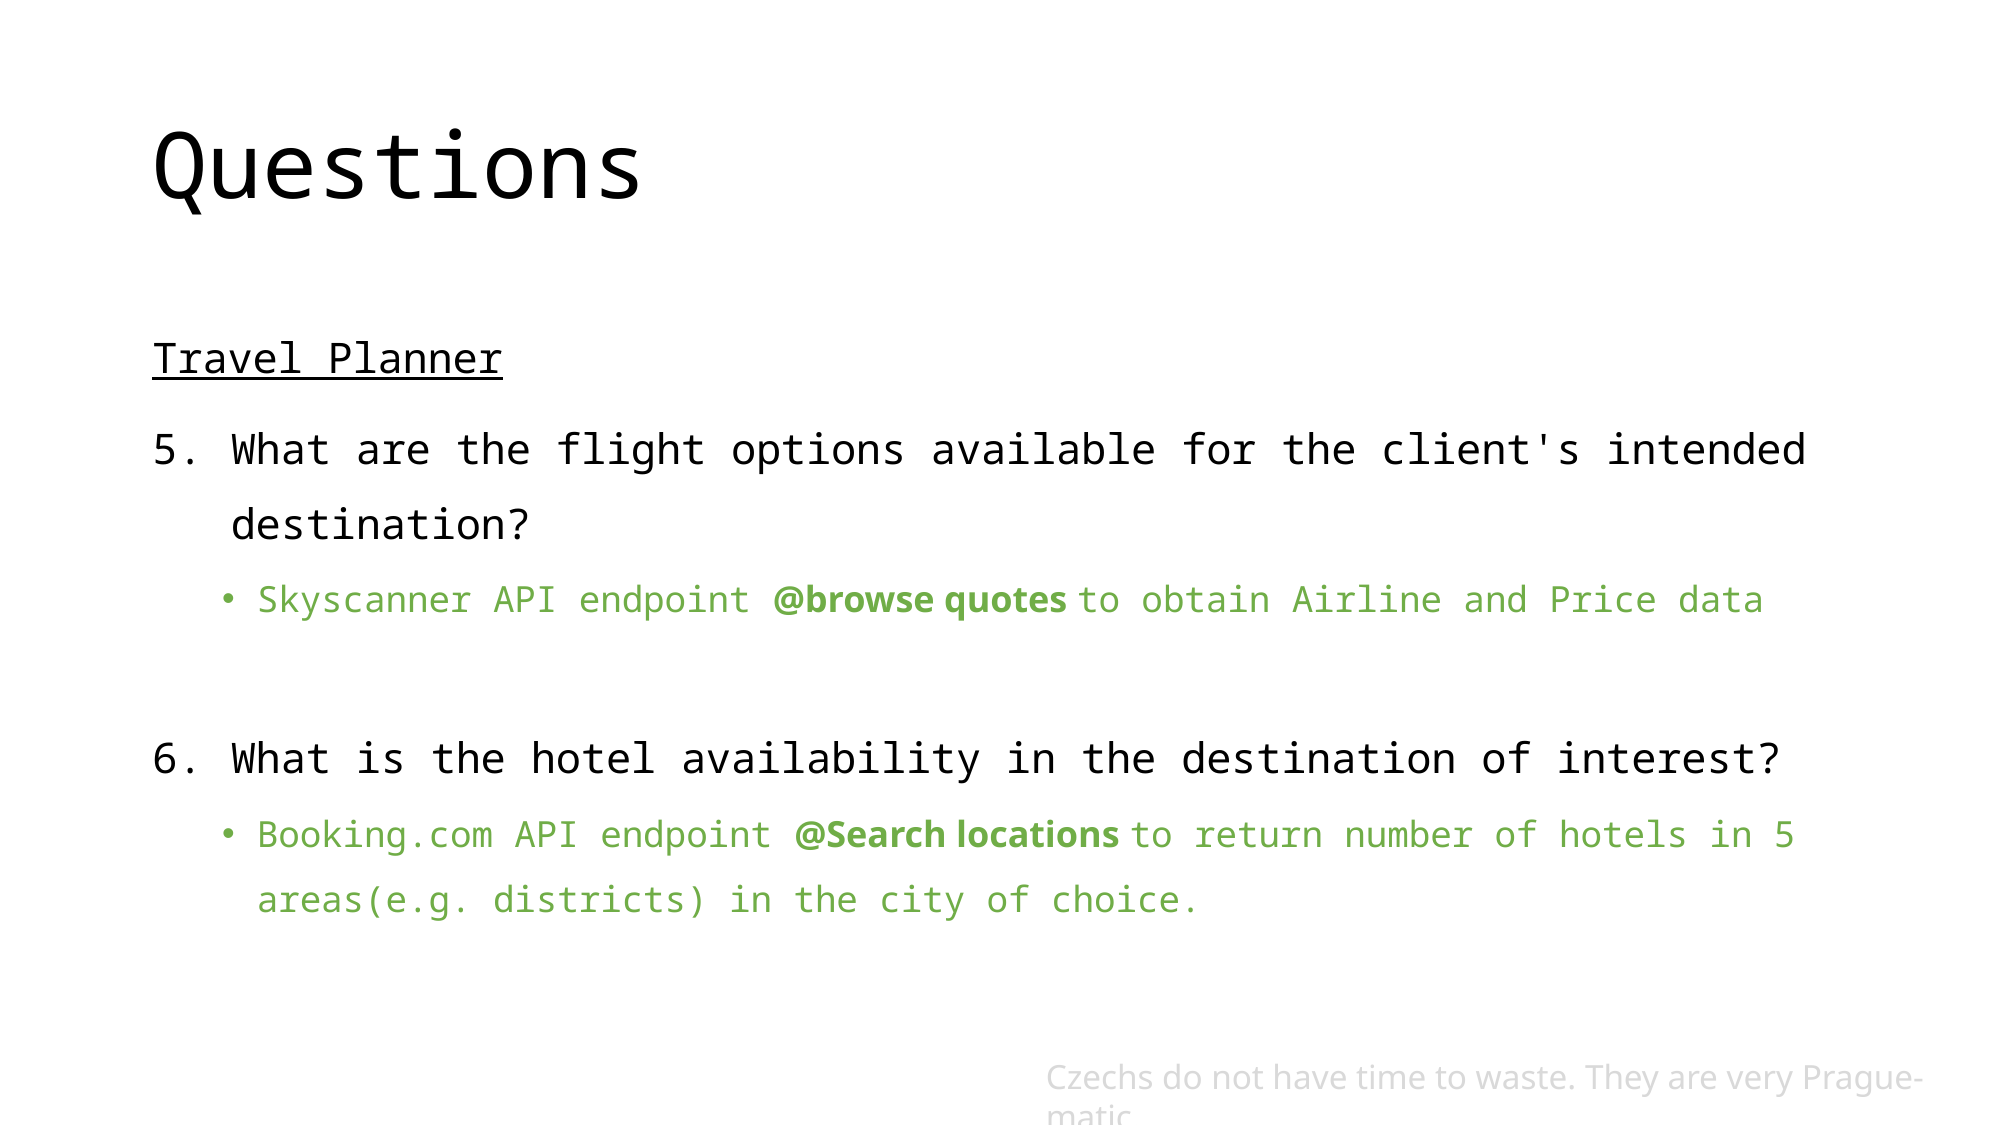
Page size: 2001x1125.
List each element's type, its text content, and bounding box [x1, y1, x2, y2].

text_box Czechs do not have time to waste. They are very Prague-matic. [1031, 1049, 2000, 1125]
title Questions [137, 59, 1863, 278]
list Travel Planner What are the flight options available for the client's intended destination? Skyscanner API endpoint @browse quotes to obtain Airline and Price data What is the hotel availability in the destination of interest? Booking.com API endpoint @Search locations to return number of hotels in 5 areas(e.g. districts) in the city of choice. [137, 299, 1863, 1014]
